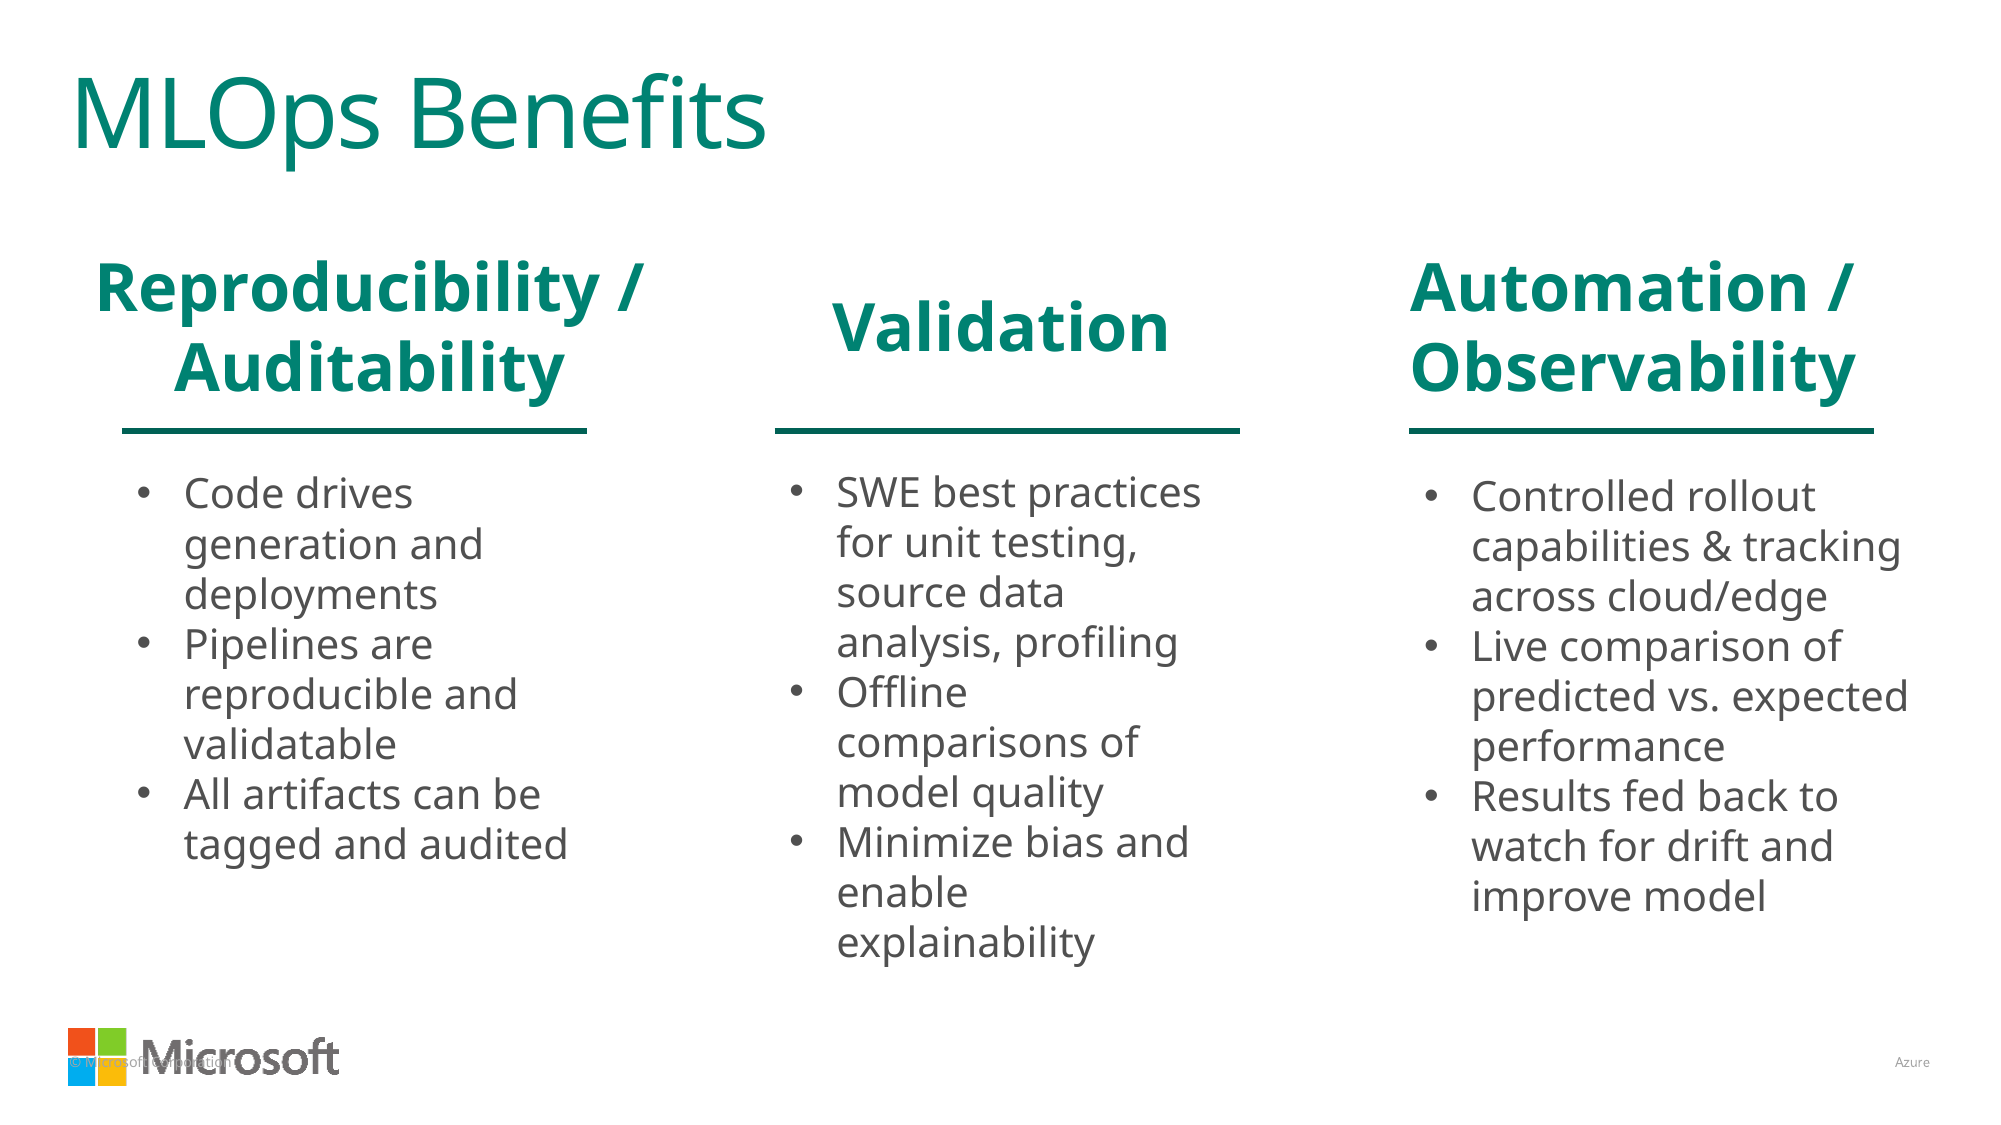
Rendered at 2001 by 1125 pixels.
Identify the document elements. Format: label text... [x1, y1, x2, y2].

title MLOps Benefits [69, 36, 1930, 158]
list Automation / Observability [1333, 244, 1934, 406]
list Reproducibility / Auditability [69, 234, 670, 415]
text_box SWE best practices for unit testing, source data analysis, profiling Offline comparisons of model quality Minimize bias and enable explainability [774, 457, 1240, 973]
text_box Controlled rollout capabilities & tracking across cloud/edge Live comparison of predicted vs. expected performance Results fed back to watch for drift and improve model [1409, 462, 1934, 928]
list Validation [702, 234, 1303, 415]
picture [68, 1028, 339, 1086]
text_box Code drives generation and deployments Pipelines are reproducible and validatable All artifacts can be tagged and audited [121, 459, 587, 875]
